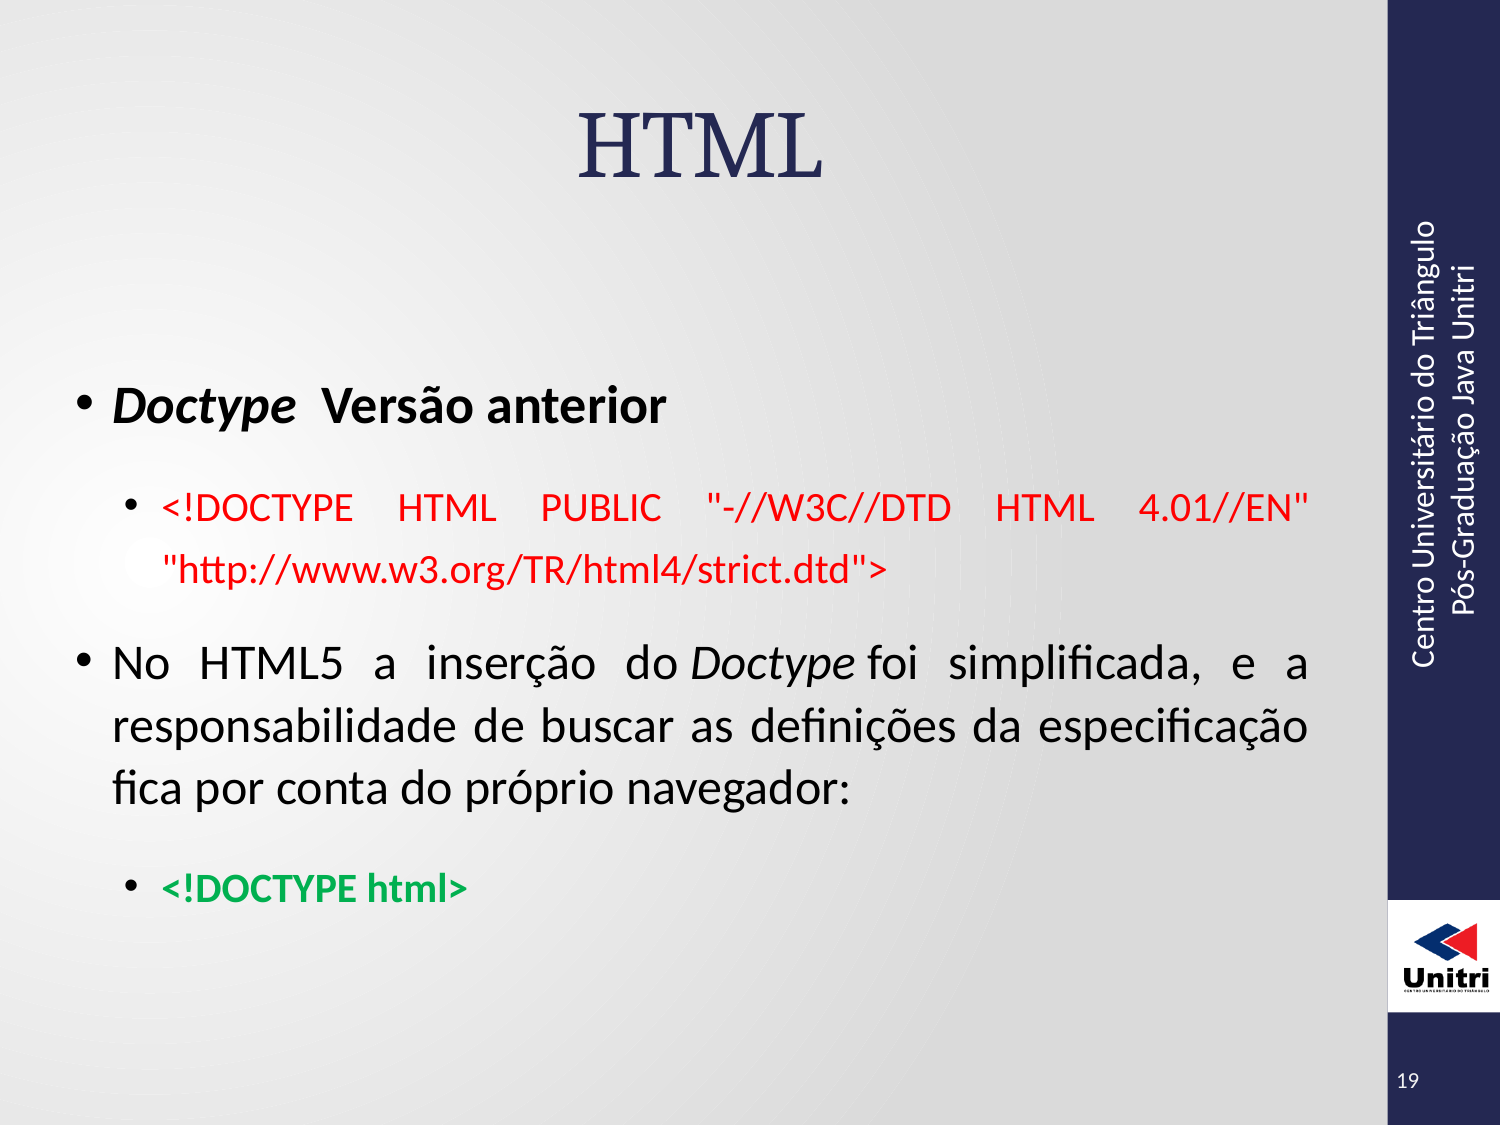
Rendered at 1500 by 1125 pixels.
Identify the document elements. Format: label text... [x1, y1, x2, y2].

picture [1381, 902, 1500, 1010]
title HTML [75, 45, 1325, 231]
text_box 19 [1381, 1058, 1500, 1101]
list Doctype Versão anterior <!DOCTYPE HTML PUBLIC "-//W3C//DTD HTML 4.01//EN" "http://www.w3.org/TR/html4/strict.dtd"> No HTML5 a inserção do Doctype foi simplificada, e a responsabilidade de buscar as definições da especificação fica por conta do próprio navegador: <!DOCTYPE html> [41, 231, 1325, 1050]
text_box Centro Universitário do Triângulo Pós-Graduação Java Unitri [1393, 0, 1488, 882]
